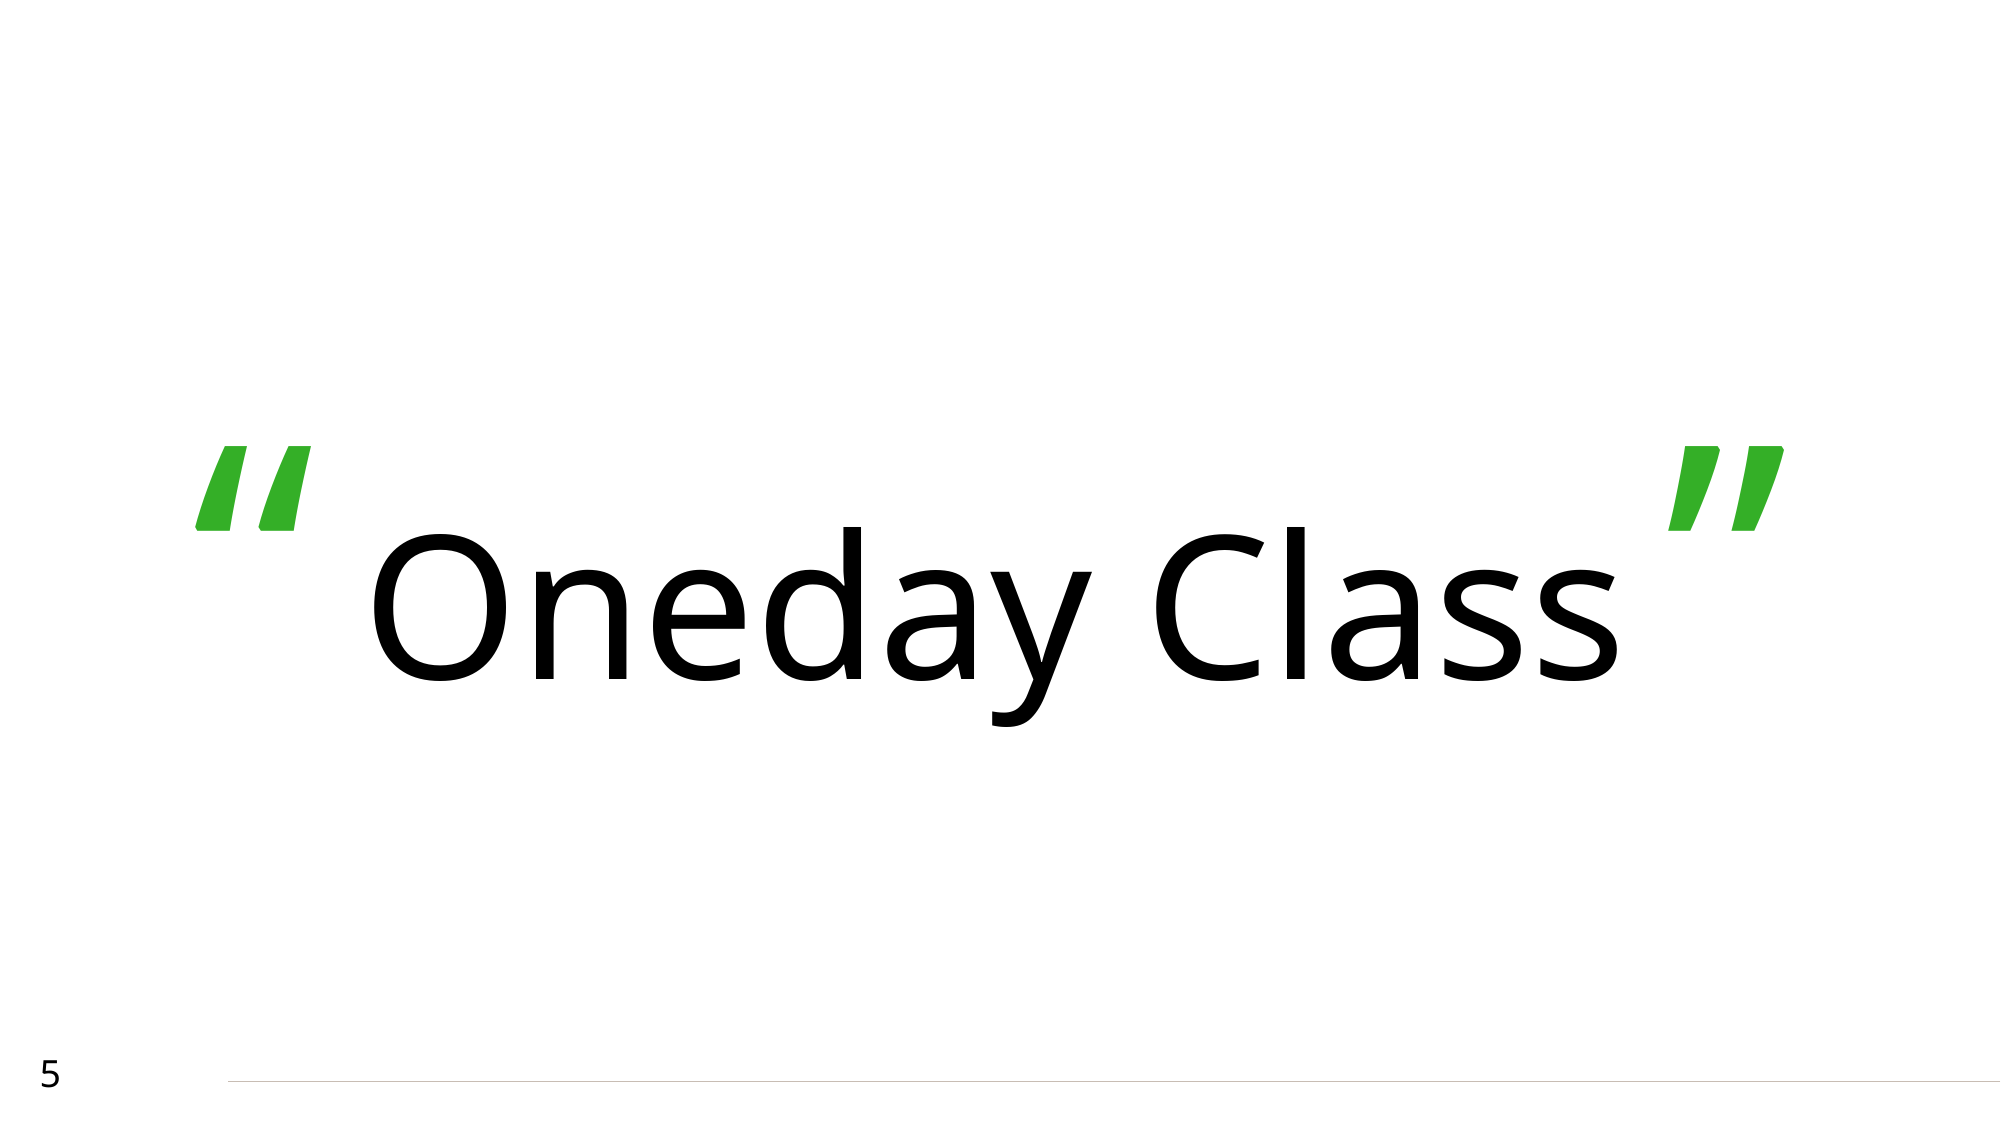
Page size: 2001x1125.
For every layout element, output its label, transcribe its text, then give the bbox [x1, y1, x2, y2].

text_box “ ” [176, 340, 1805, 771]
text_box Oneday Class [348, 472, 1802, 772]
